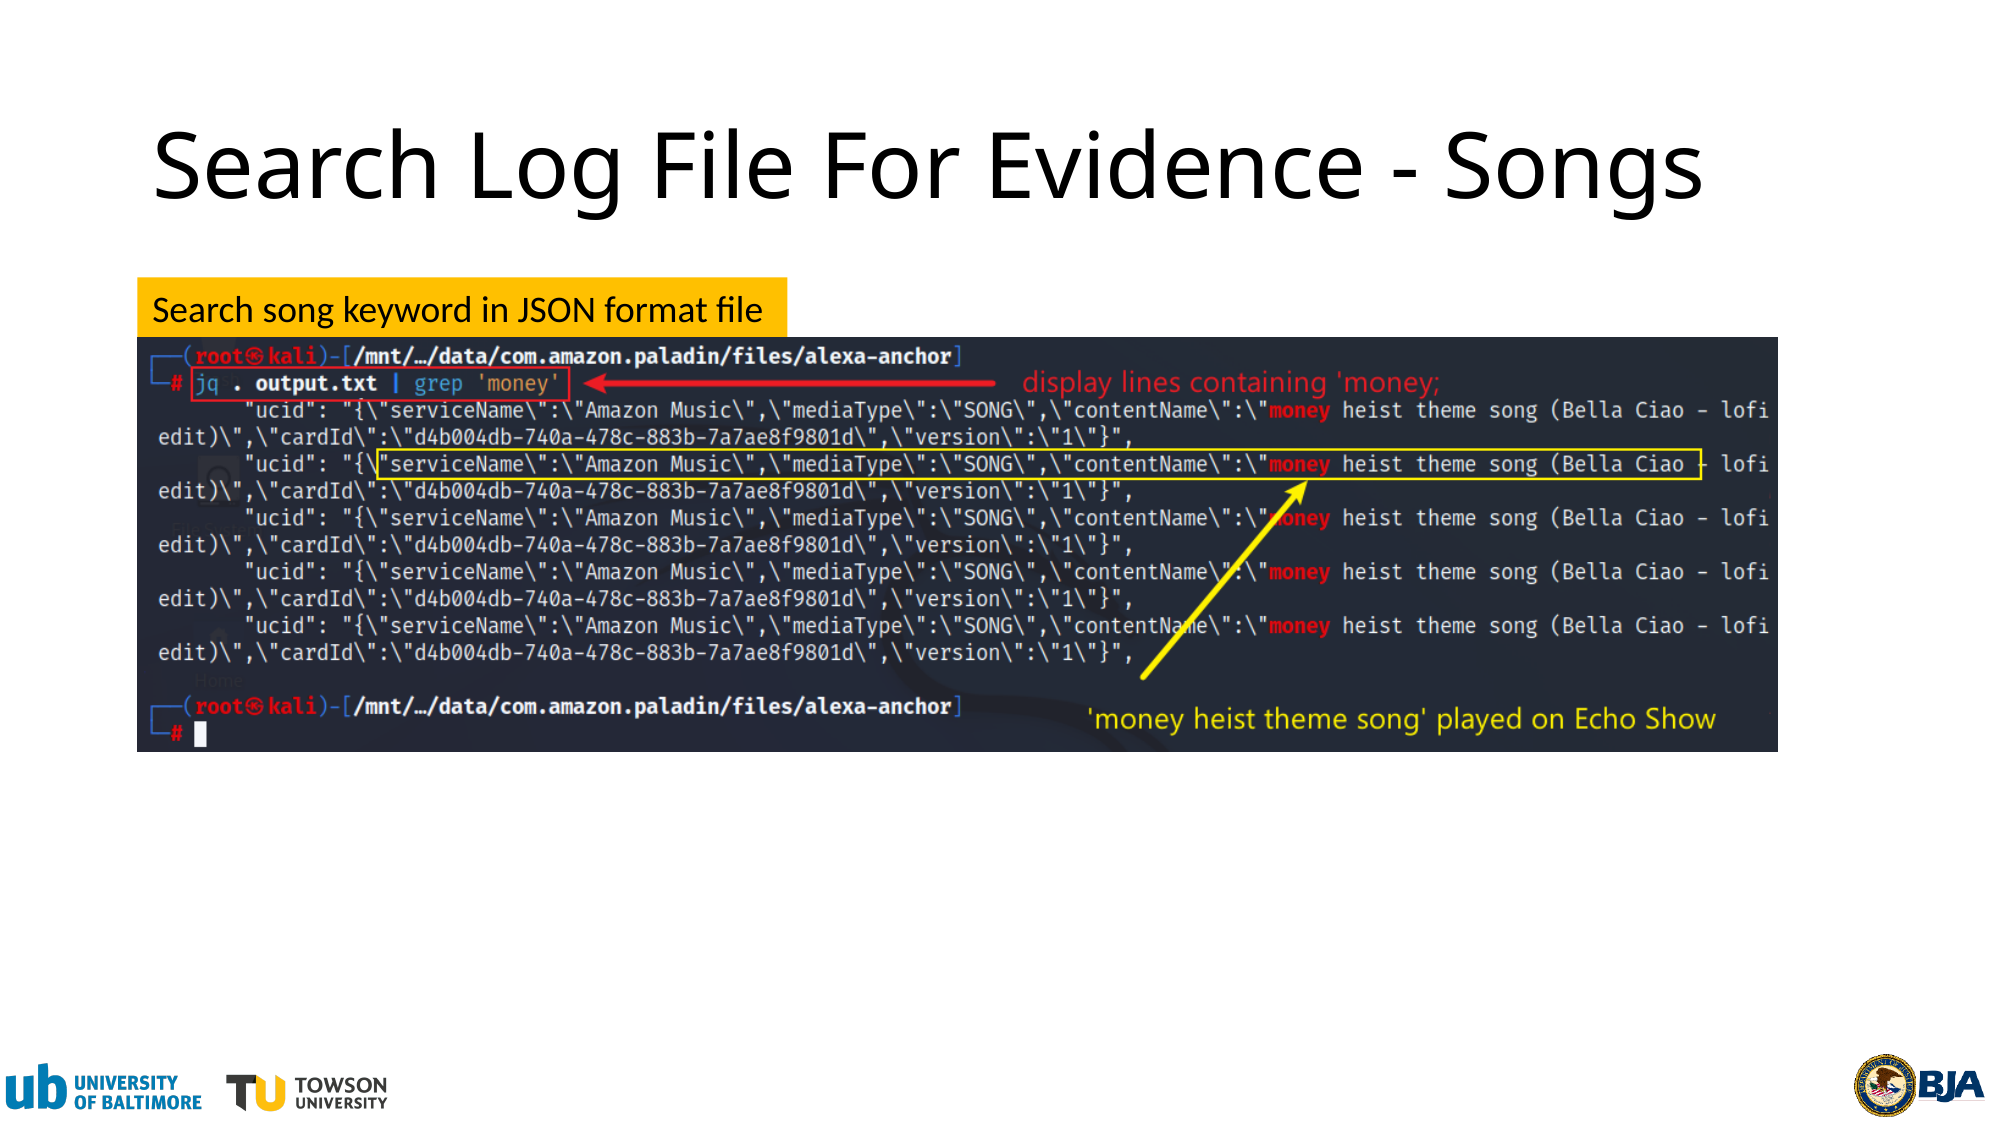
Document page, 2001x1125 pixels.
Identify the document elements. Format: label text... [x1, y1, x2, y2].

text_box Search song keyword in JSON format file [137, 277, 788, 337]
picture [0, 1031, 407, 1125]
title Search Log File For Evidence - Songs [137, 59, 1863, 278]
picture [1854, 1054, 1986, 1117]
picture [137, 337, 1778, 752]
